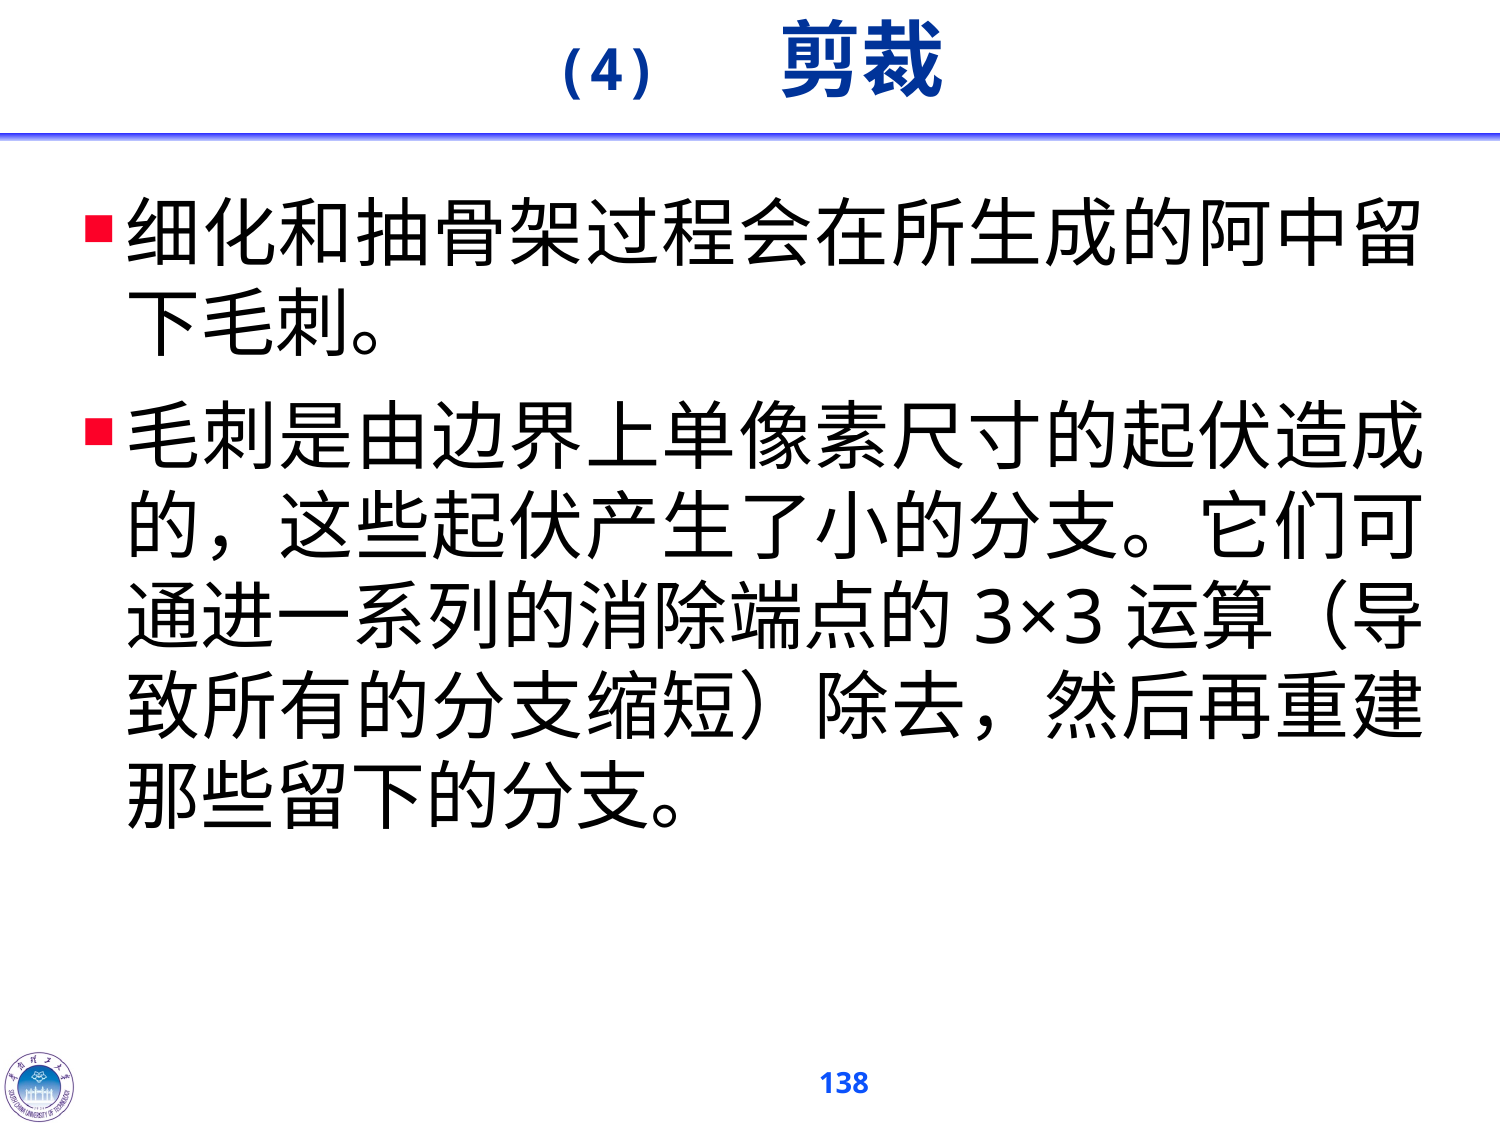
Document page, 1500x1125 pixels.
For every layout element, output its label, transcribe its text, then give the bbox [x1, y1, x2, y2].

picture [3, 1051, 75, 1123]
list 细化和抽骨架过程会在所生成的阿中留下毛刺。 毛刺是由边界上单像素尺寸的起伏造成的，这些起伏产生了小的分支。它们可通进一系列的消除端点的3×3运算（导致所有的分支缩短）除去，然后再重建那些留下的分支。 [73, 177, 1442, 1053]
title (4) 剪裁 [0, 9, 1500, 117]
